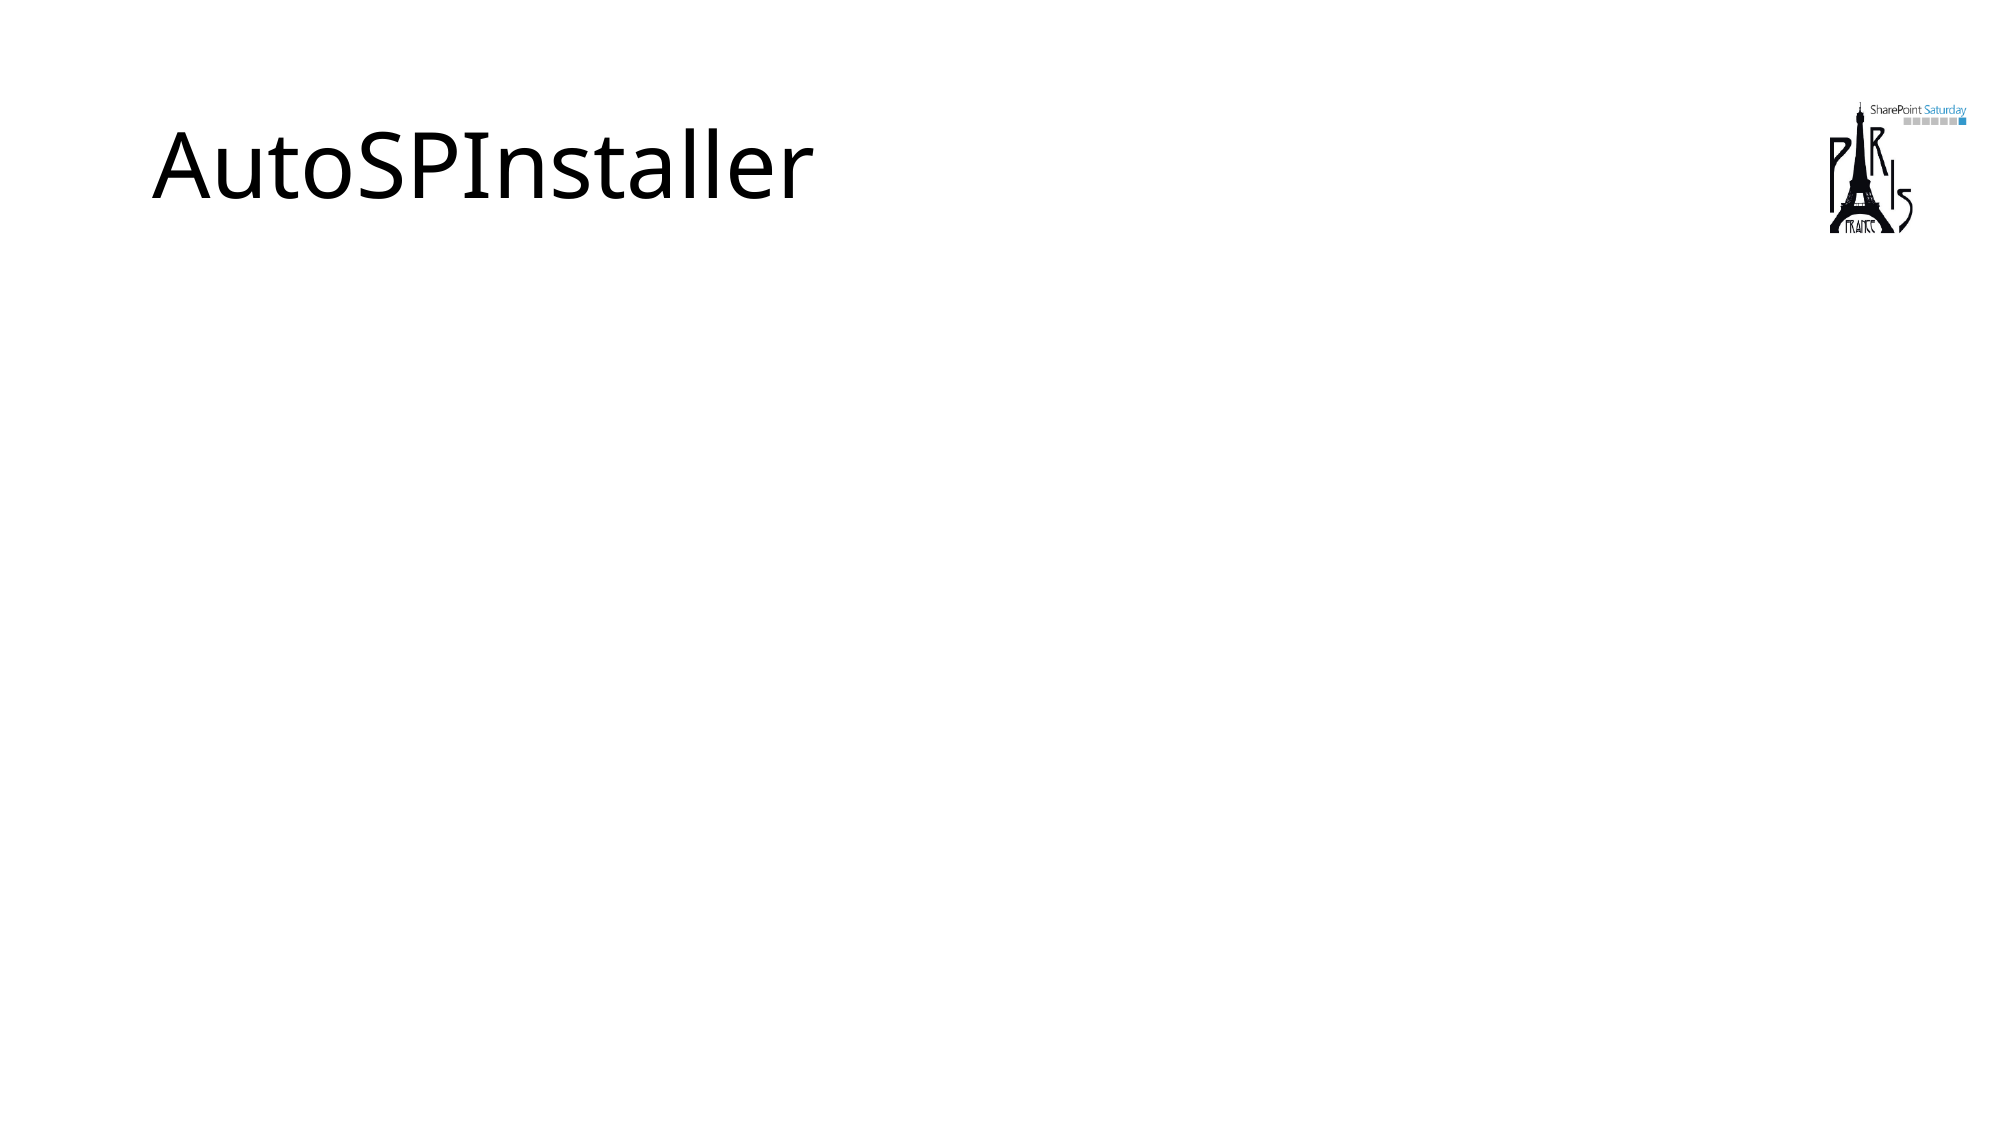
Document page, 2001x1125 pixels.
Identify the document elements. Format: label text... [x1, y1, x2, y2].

title AutoSPInstaller [137, 59, 1775, 278]
picture [1830, 100, 1967, 237]
